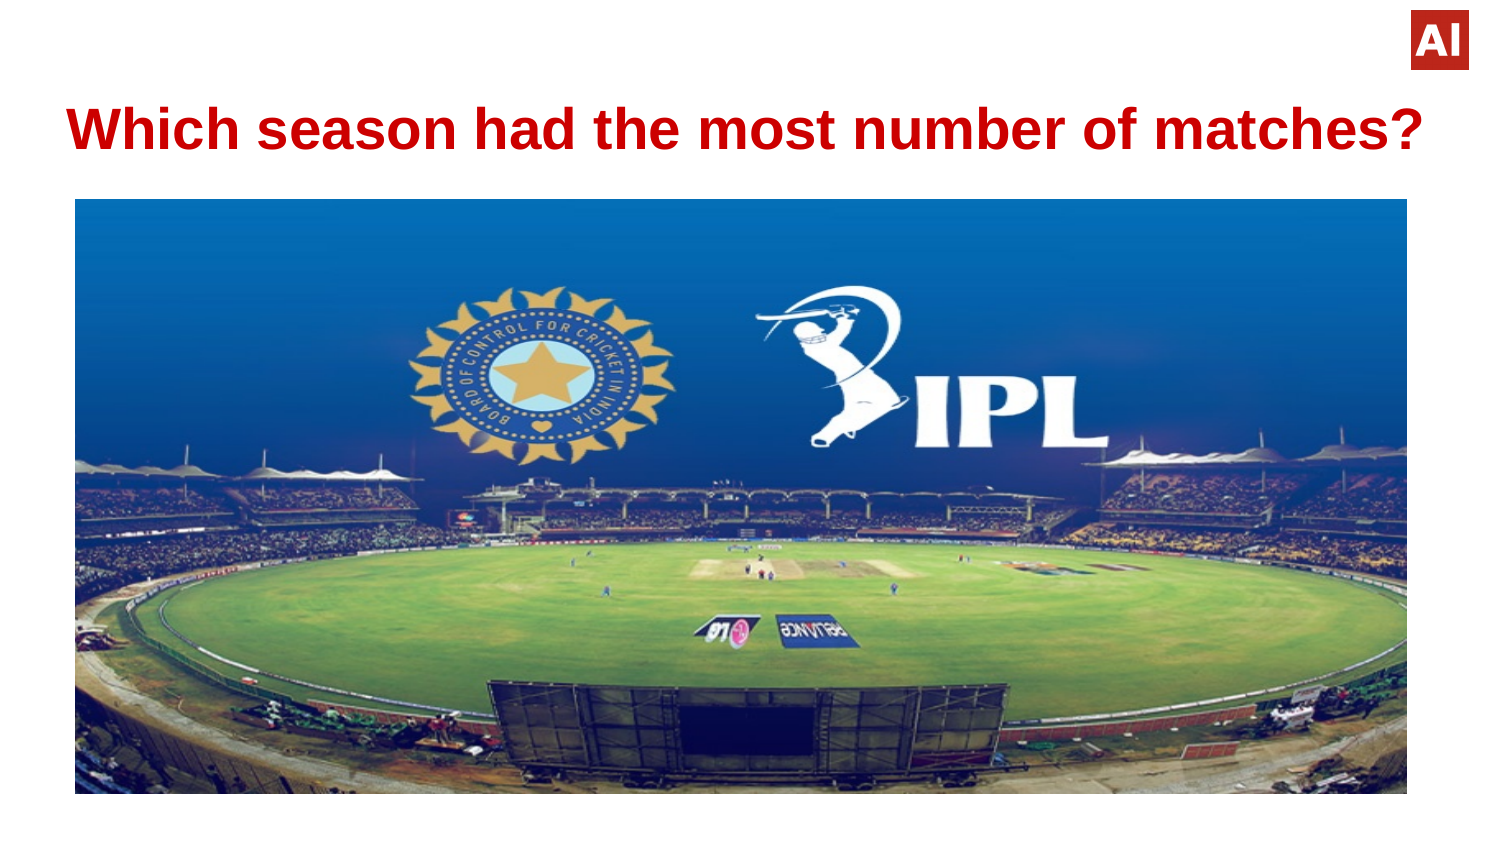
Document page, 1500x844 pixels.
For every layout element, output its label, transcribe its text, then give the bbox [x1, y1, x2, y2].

title Which season had the most number of matches? [51, 75, 1449, 185]
picture [1411, 10, 1469, 70]
picture [74, 198, 1408, 794]
